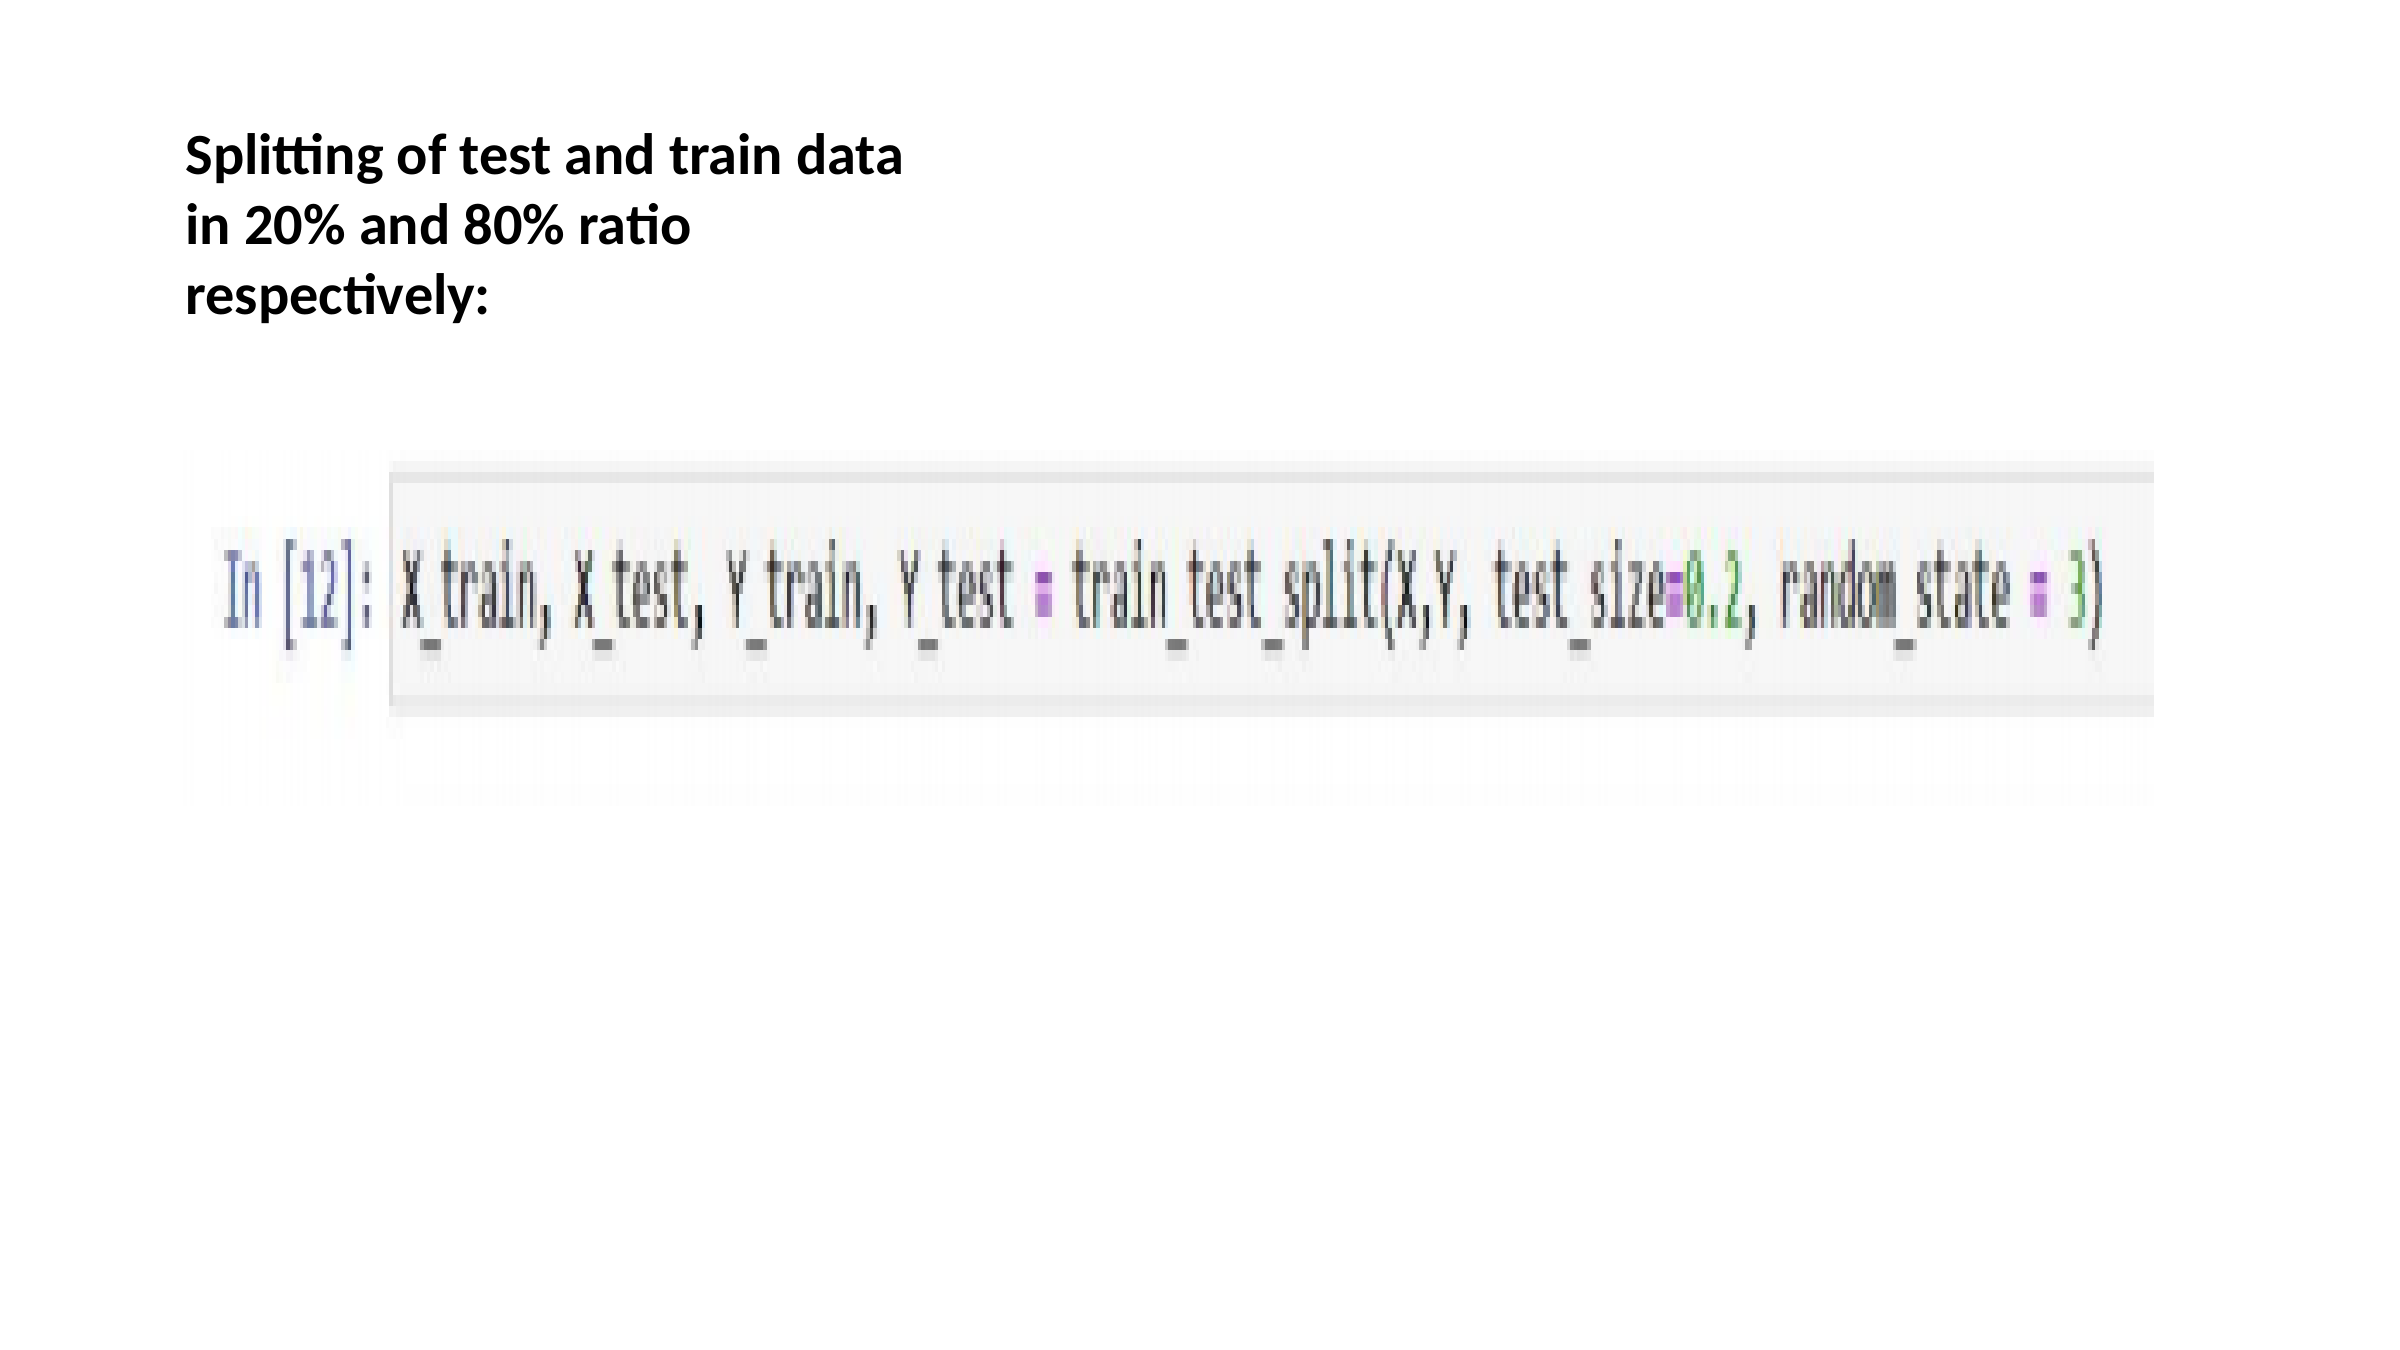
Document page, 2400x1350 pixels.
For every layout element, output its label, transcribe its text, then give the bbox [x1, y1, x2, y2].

picture [170, 450, 2216, 929]
text_box Splitting of test and train data in 20% and 80% ratio respectively: [170, 108, 971, 334]
